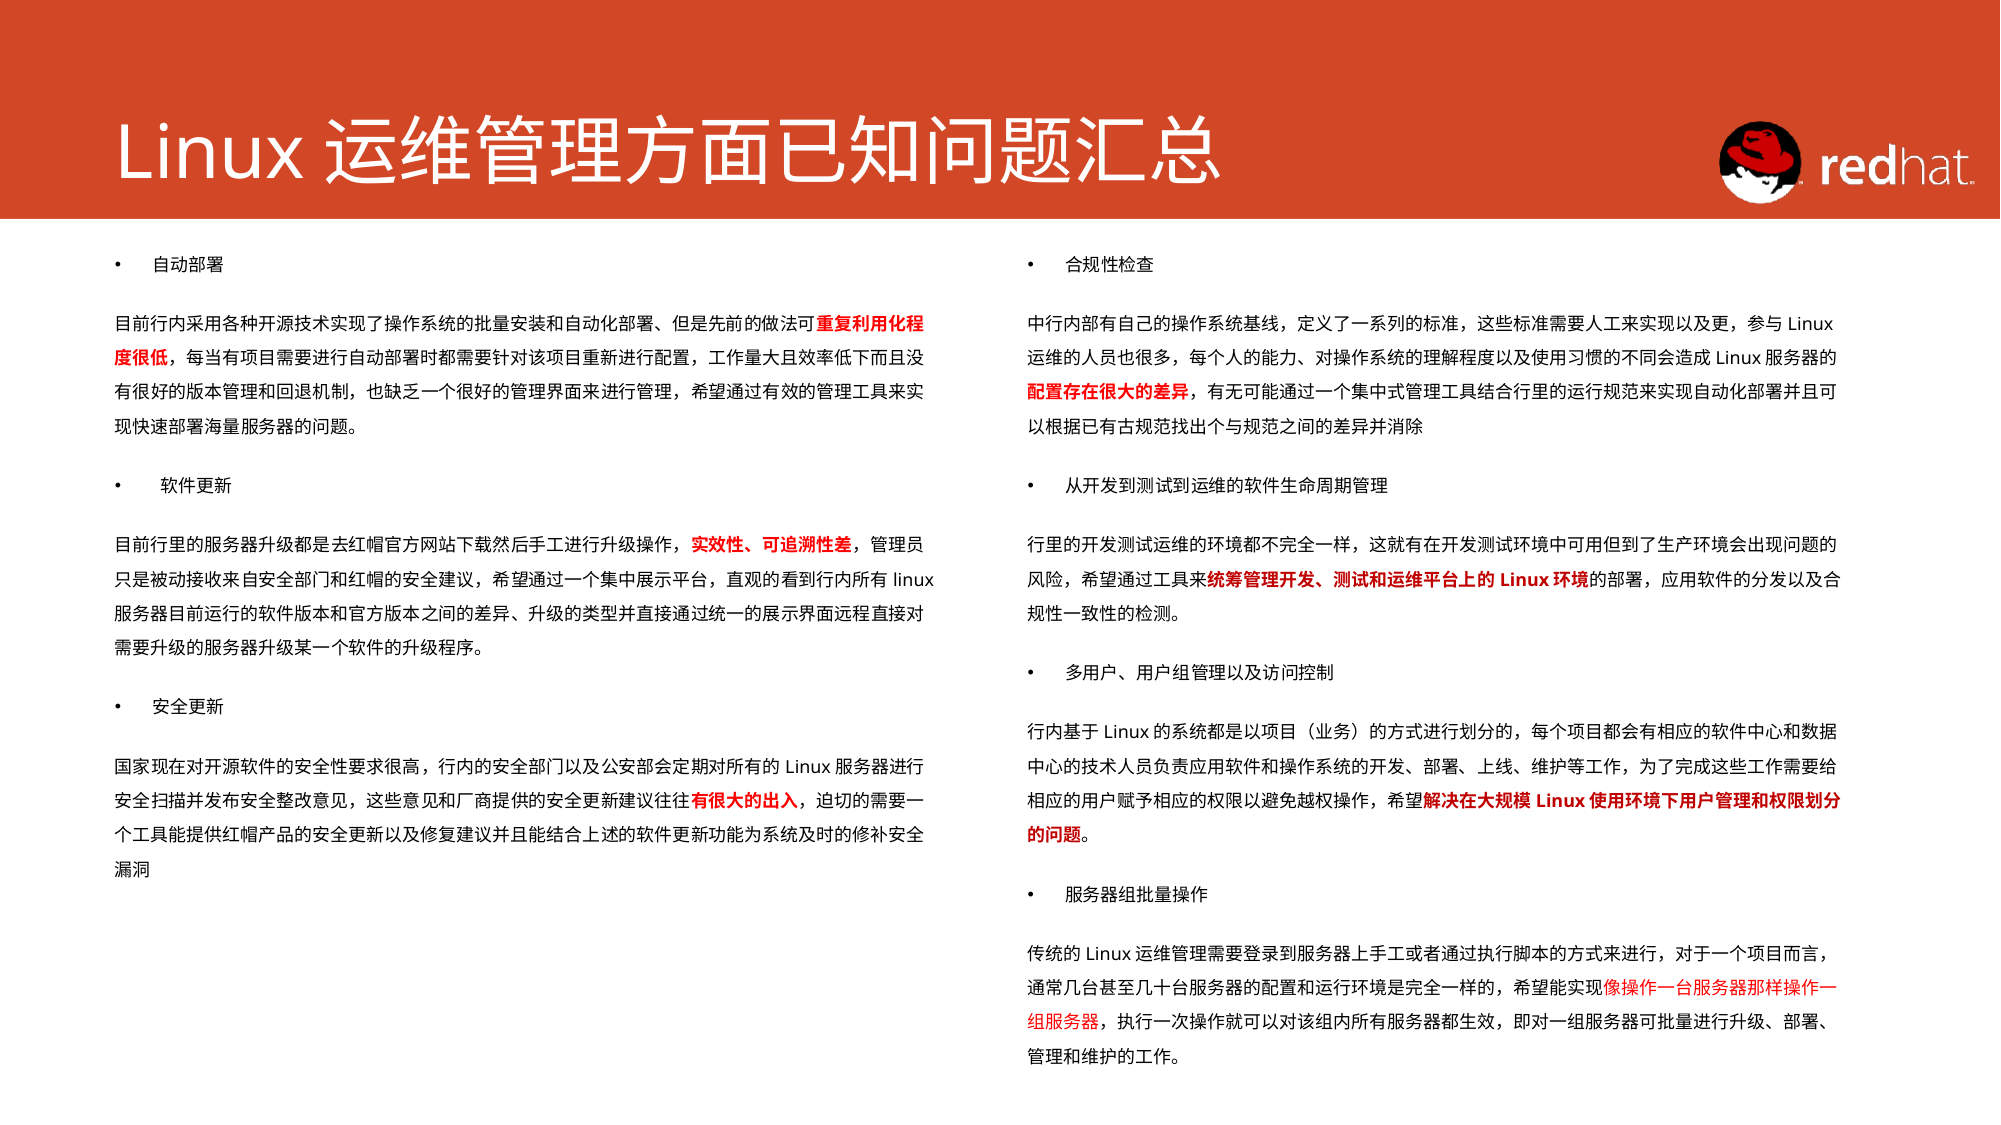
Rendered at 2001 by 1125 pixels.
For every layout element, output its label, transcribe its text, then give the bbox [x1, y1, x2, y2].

title Linux运维管理方面已知问题汇总 [99, 0, 1863, 202]
picture [1692, 105, 2000, 219]
list 合规性检查 中行内部有自己的操作系统基线，定义了一系列的标准，这些标准需要人工来实现以及更，参与Linux运维的人员也很多，每个人的能力、对操作系统的理解程度以及使用习惯的不同会造成Linux服务器的配置存在很大的差异，有无可能通过一个集中式管理工具结合行里的运行规范来实现自动化部署并且可以根据已有古规范找出个与规范之间的差异并消除 从开发到测试到运维的软件生命周期管理 行里的开发测试运维的环境都不完全一样，这就有在开发测试环境中可用但到了生产环境会出现问题的风险，希望通过工具来统筹管理开发、测试和运维平台上的Linux环境的部署，应用软件的分发以及合规性一致性的检测。 多用户、用户组管理以及访问控制 行内基于Linux的系统都是以项目（业务）的方式进行划分的，每个项目都会有相应的软件中心和数据中心的技术人员负责应用软件和操作系统的开发、部署、上线、维护等工作，为了完成这些工作需要给相应的用户赋予相应的权限以避免越权操作，希望解决在大规模Linux使用环境下用户管理和权限划分的问题。 服务器组批量操作 传统的Linux运维管理需要登录到服务器上手工或者通过执行脚本的方式来进行，对于一个项目而言，通常几台甚至几十台服务器的配置和运行环境是完全一样的，希望能实现像操作一台服务器那样操作一组服务器，执行一次操作就可以对该组内所有服务器都生效，即对一组服务器可批量进行升级、部署、管理和维护的工作。 [1012, 233, 1863, 947]
list 自动部署 目前行内采用各种开源技术实现了操作系统的批量安装和自动化部署、但是先前的做法可重复利用化程度很低，每当有项目需要进行自动部署时都需要针对该项目重新进行配置，工作量大且效率低下而且没有很好的版本管理和回退机制，也缺乏一个很好的管理界面来进行管理，希望通过有效的管理工具来实现快速部署海量服务器的问题。 软件更新 目前行里的服务器升级都是去红帽官方网站下载然后手工进行升级操作，实效性、可追溯性差，管理员只是被动接收来自安全部门和红帽的安全建议，希望通过一个集中展示平台，直观的看到行内所有linux服务器目前运行的软件版本和官方版本之间的差异、升级的类型并直接通过统一的展示界面远程直接对需要升级的服务器升级某一个软件的升级程序。 安全更新 国家现在对开源软件的安全性要求很高，行内的安全部门以及公安部会定期对所有的Linux服务器进行安全扫描并发布安全整改意见，这些意见和厂商提供的安全更新建议往往有很大的出入，迫切的需要一个工具能提供红帽产品的安全更新以及修复建议并且能结合上述的软件更新功能为系统及时的修补安全漏洞 [99, 233, 950, 947]
